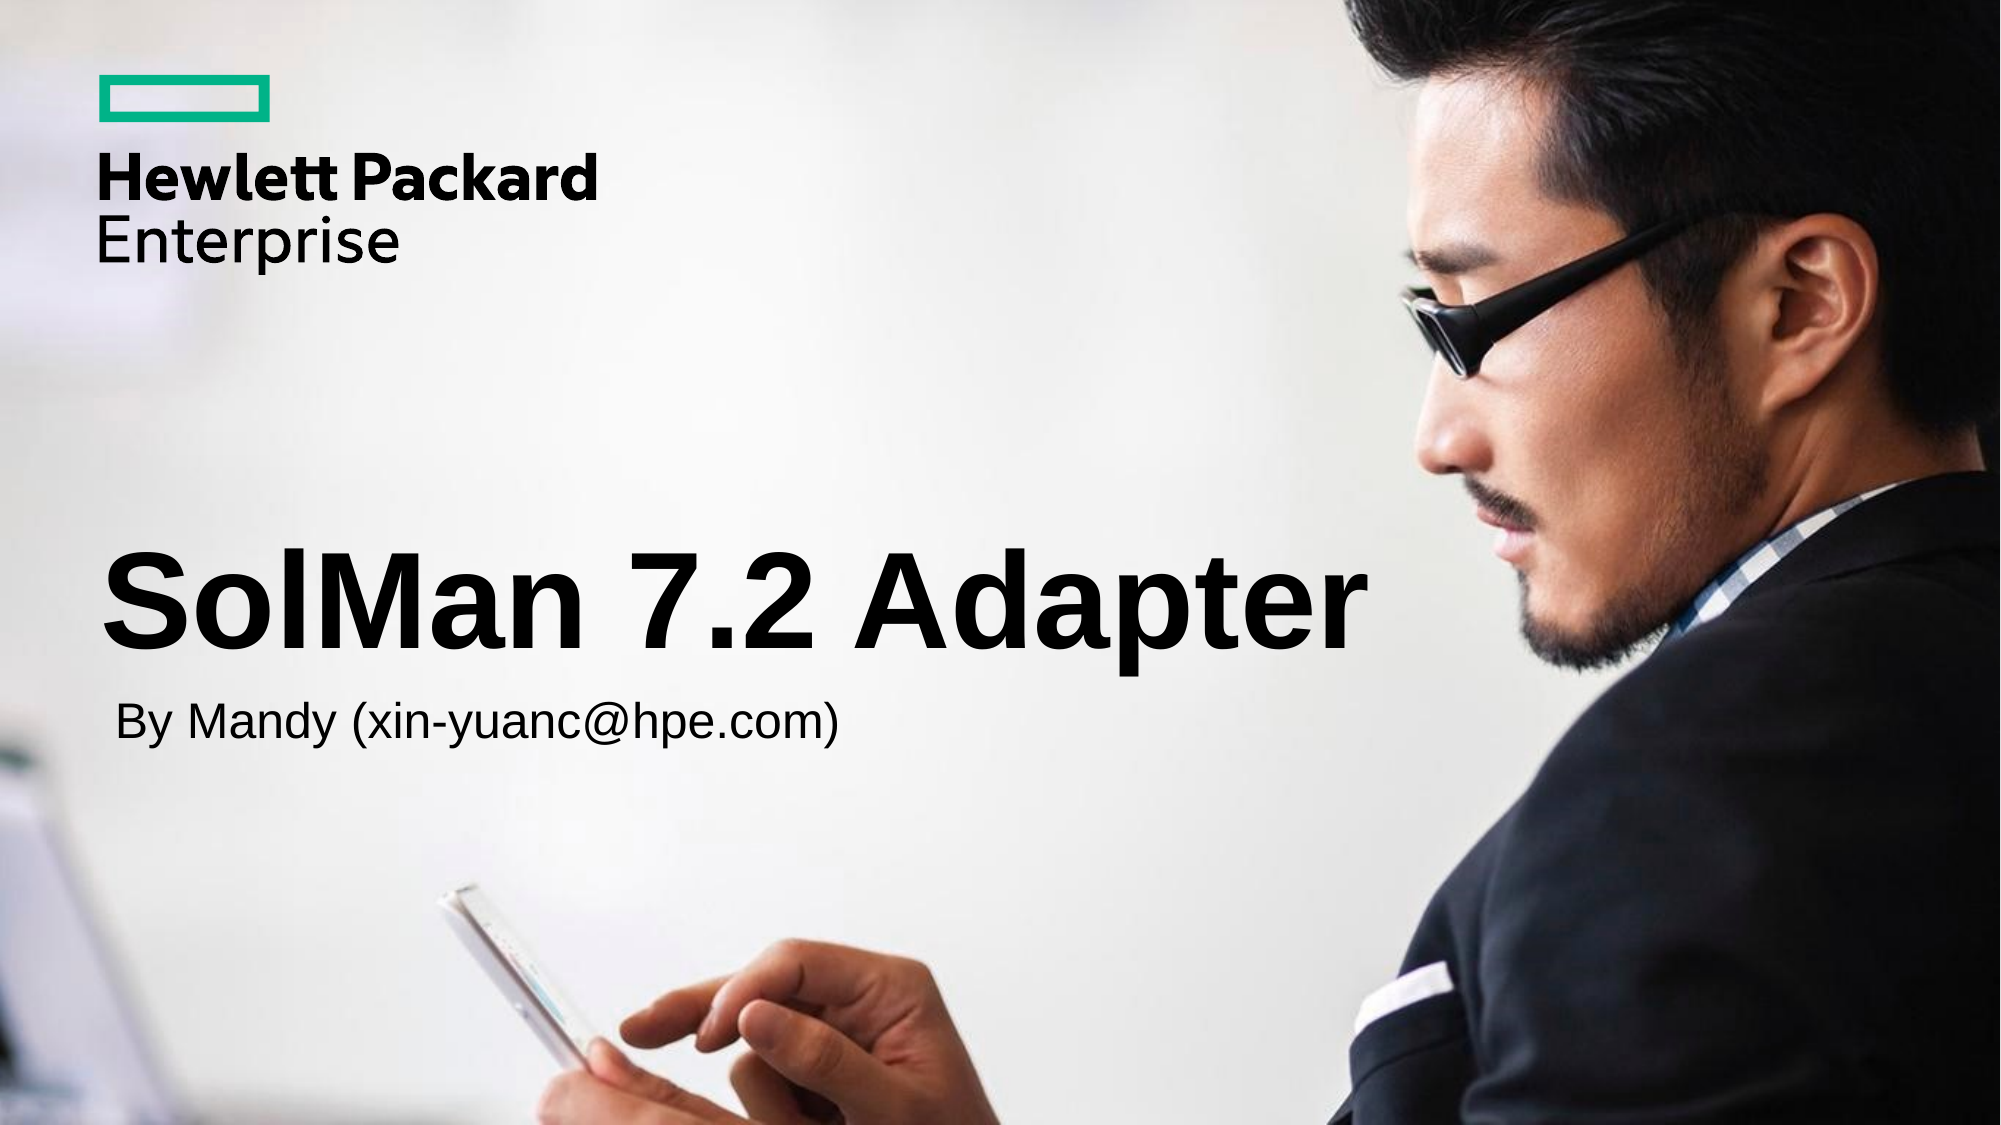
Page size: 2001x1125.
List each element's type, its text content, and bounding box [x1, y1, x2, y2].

picture [0, 0, 2001, 1125]
text_box By Mandy (xin-yuanc@hpe.com) [100, 681, 1236, 756]
title SolMan 7.2 Adapter [100, 362, 1451, 675]
